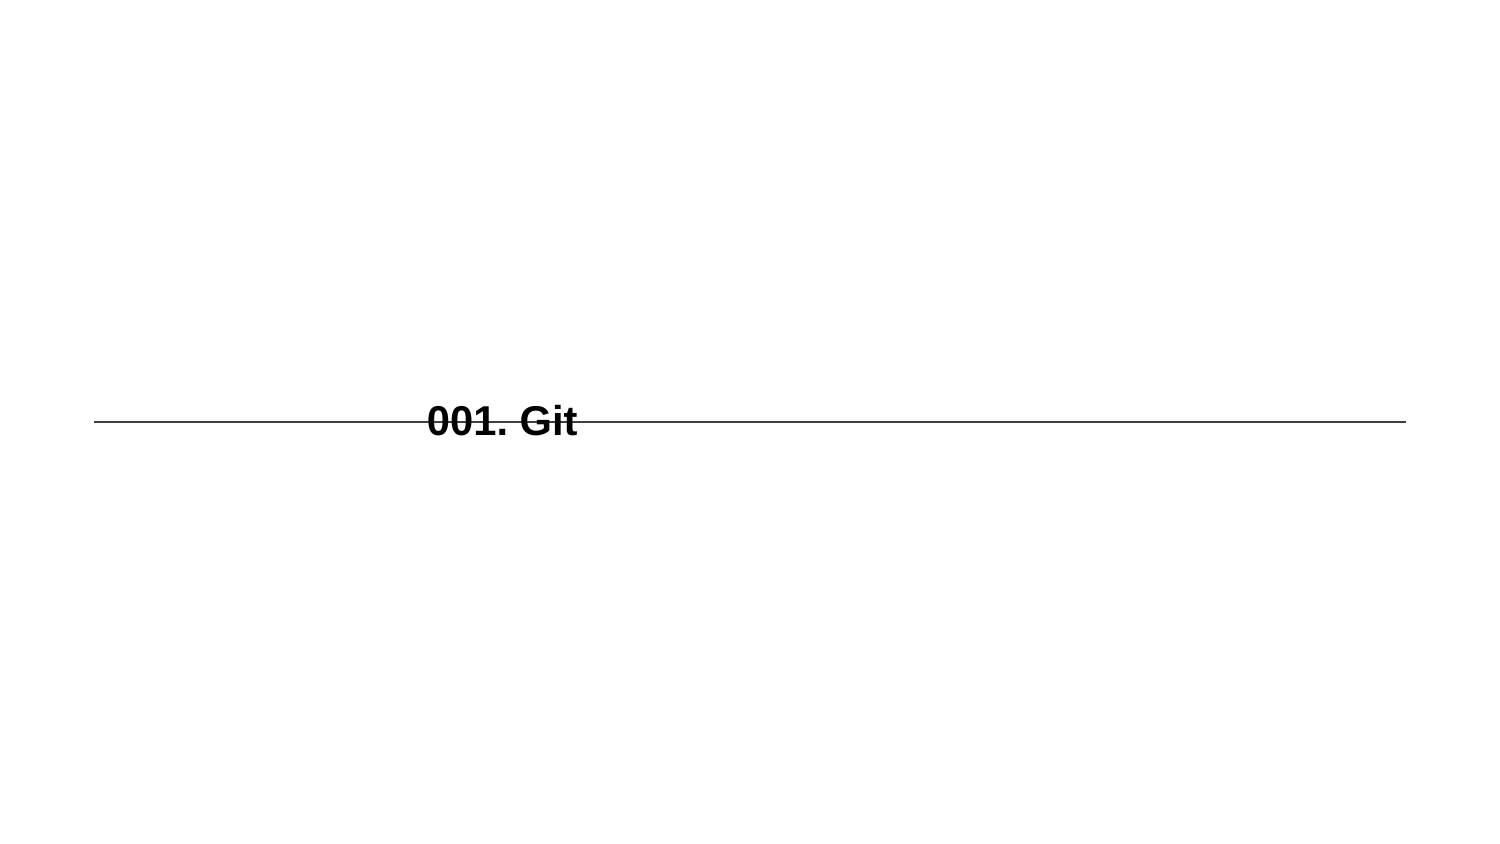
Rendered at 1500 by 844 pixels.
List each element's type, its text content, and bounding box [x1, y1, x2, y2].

text_box 001. Git [426, 337, 1074, 433]
